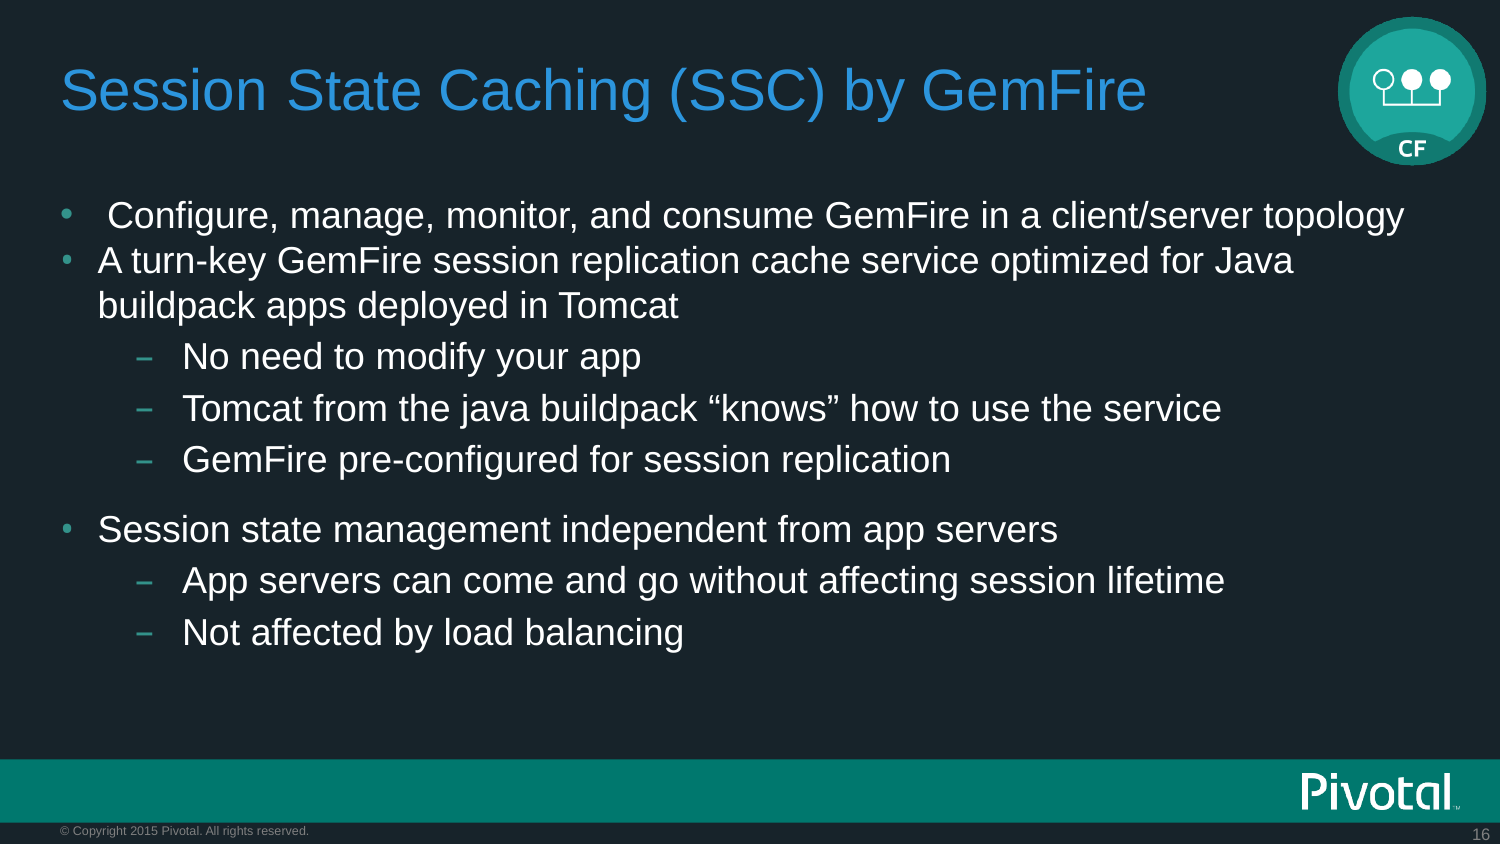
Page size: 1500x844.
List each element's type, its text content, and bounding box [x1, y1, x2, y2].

picture [1302, 773, 1460, 810]
list Configure, manage, monitor, and consume GemFire in a client/server topology A turn-key GemFire session replication cache service optimized for Java buildpack apps deployed in Tomcat No need to modify your app Tomcat from the java buildpack “knows” how to use the service GemFire pre-configured for session replication Session state management independent from app servers App servers can come and go without affecting session lifetime Not affected by load balancing [60, 191, 1440, 689]
title Session State Caching (SSC) by GemFire [60, 53, 1331, 129]
picture [1336, 16, 1487, 166]
